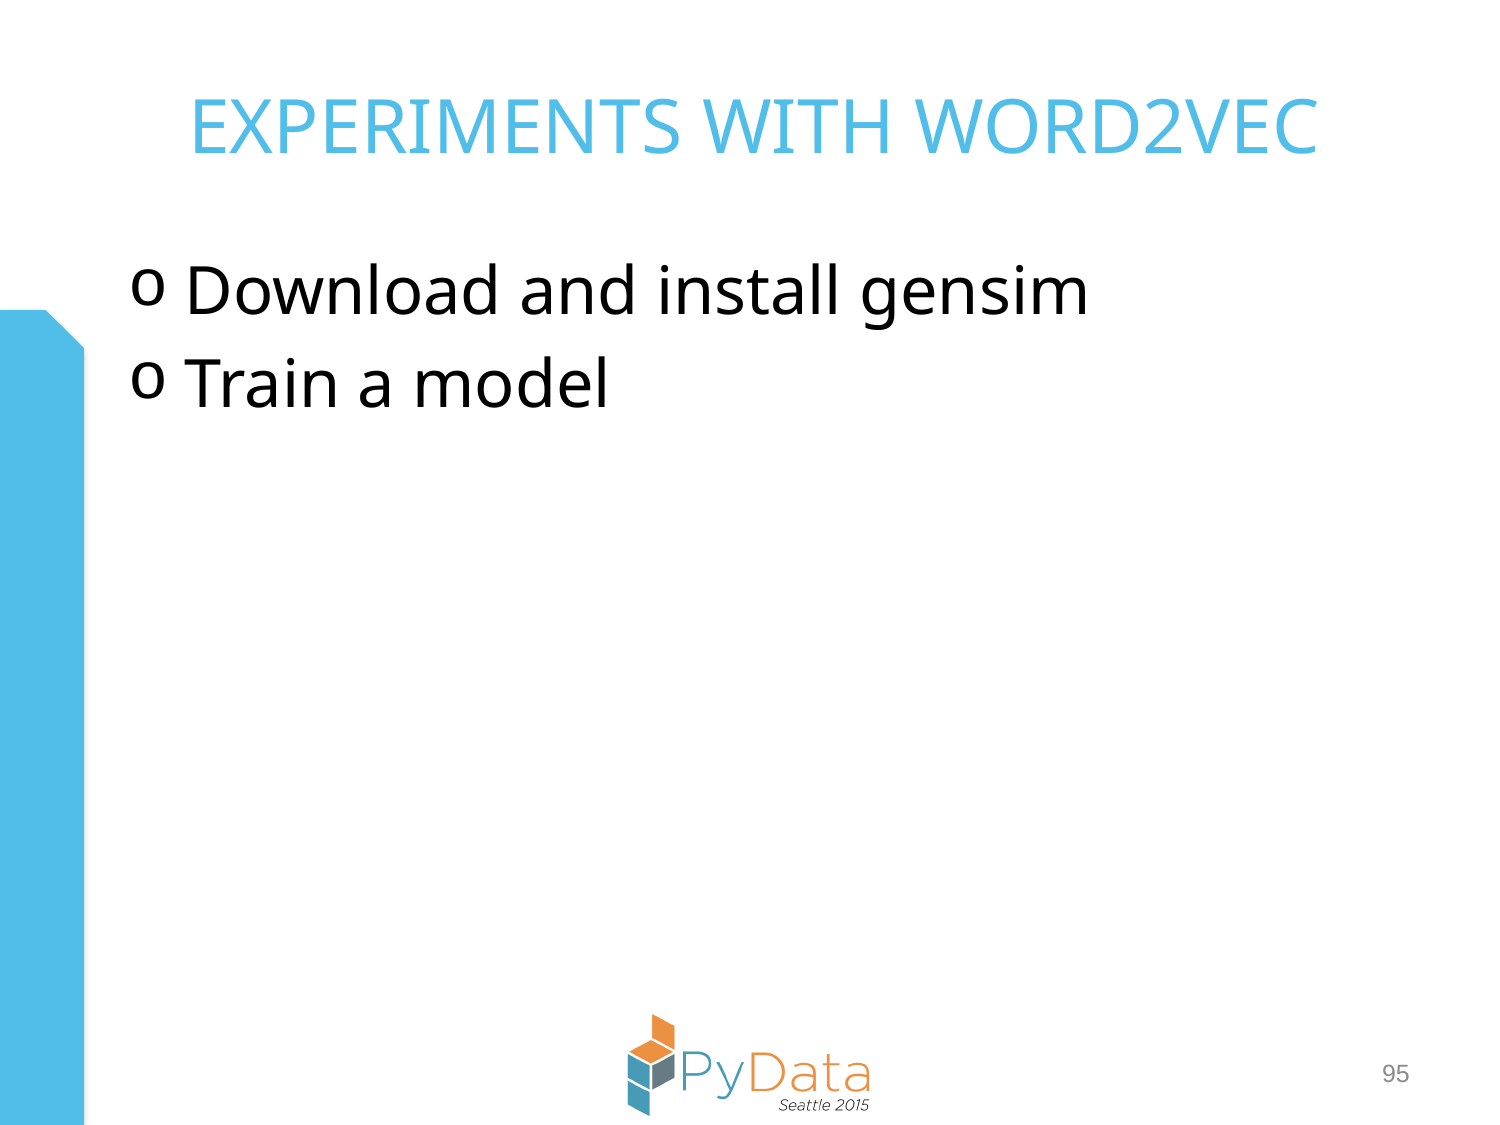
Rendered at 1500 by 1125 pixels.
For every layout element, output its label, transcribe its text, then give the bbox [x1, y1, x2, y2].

title Experiments With Word2Vec [83, 40, 1425, 207]
picture [602, 1013, 882, 1116]
slide_number 95 [1074, 1042, 1425, 1103]
list Download and install gensim Train a model [113, 240, 1425, 1005]
